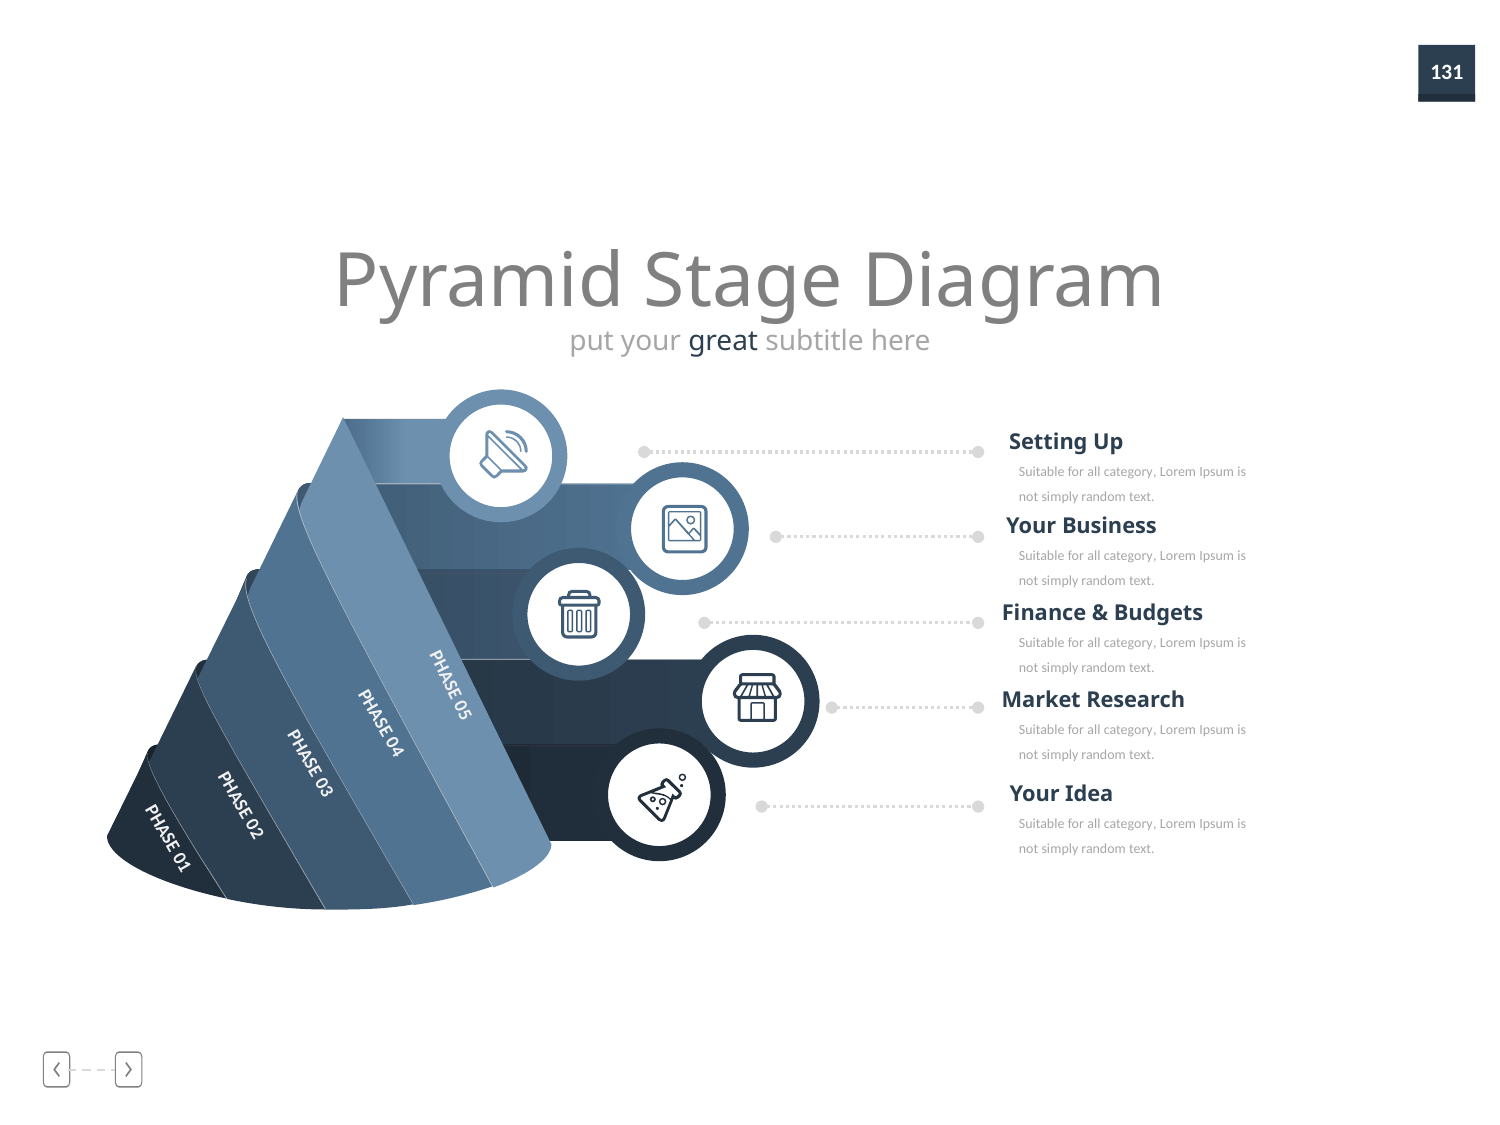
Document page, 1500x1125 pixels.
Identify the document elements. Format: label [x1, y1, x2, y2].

text_box [107, 395, 814, 910]
text_box [318, 224, 1182, 364]
text_box [994, 772, 1282, 864]
text_box [986, 420, 1282, 770]
